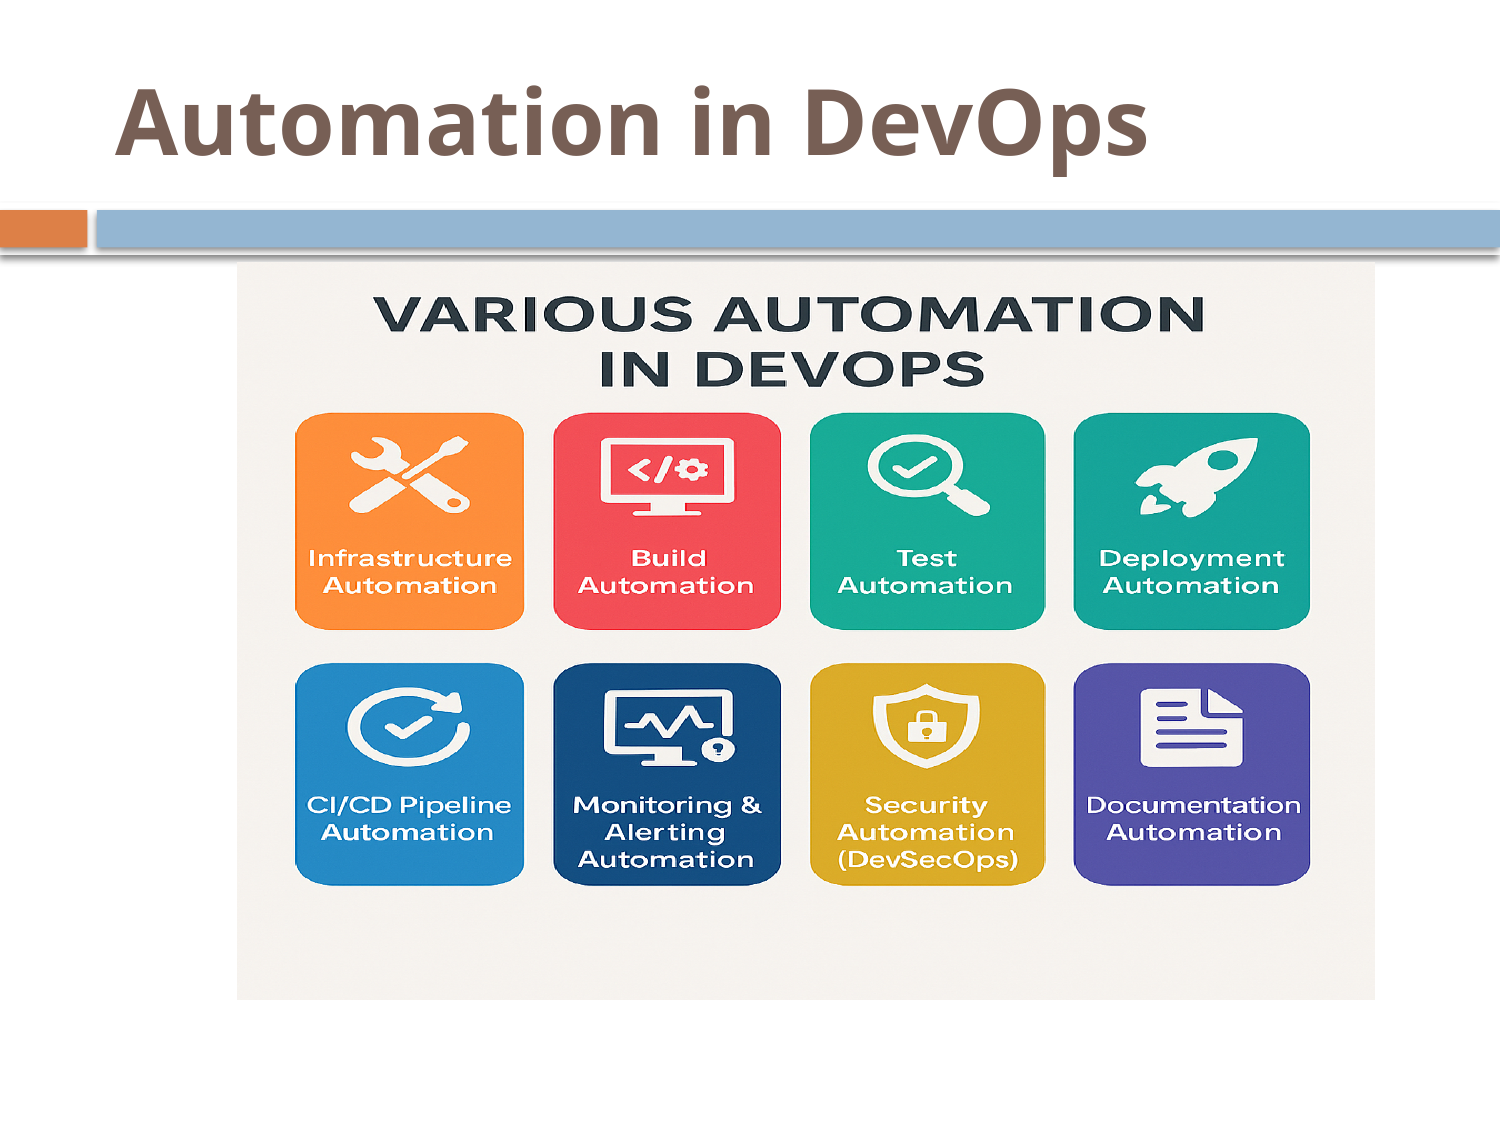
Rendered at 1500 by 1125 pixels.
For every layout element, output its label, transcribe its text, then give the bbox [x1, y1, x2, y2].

title Automation in DevOps [100, 37, 1438, 200]
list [237, 262, 1376, 1001]
